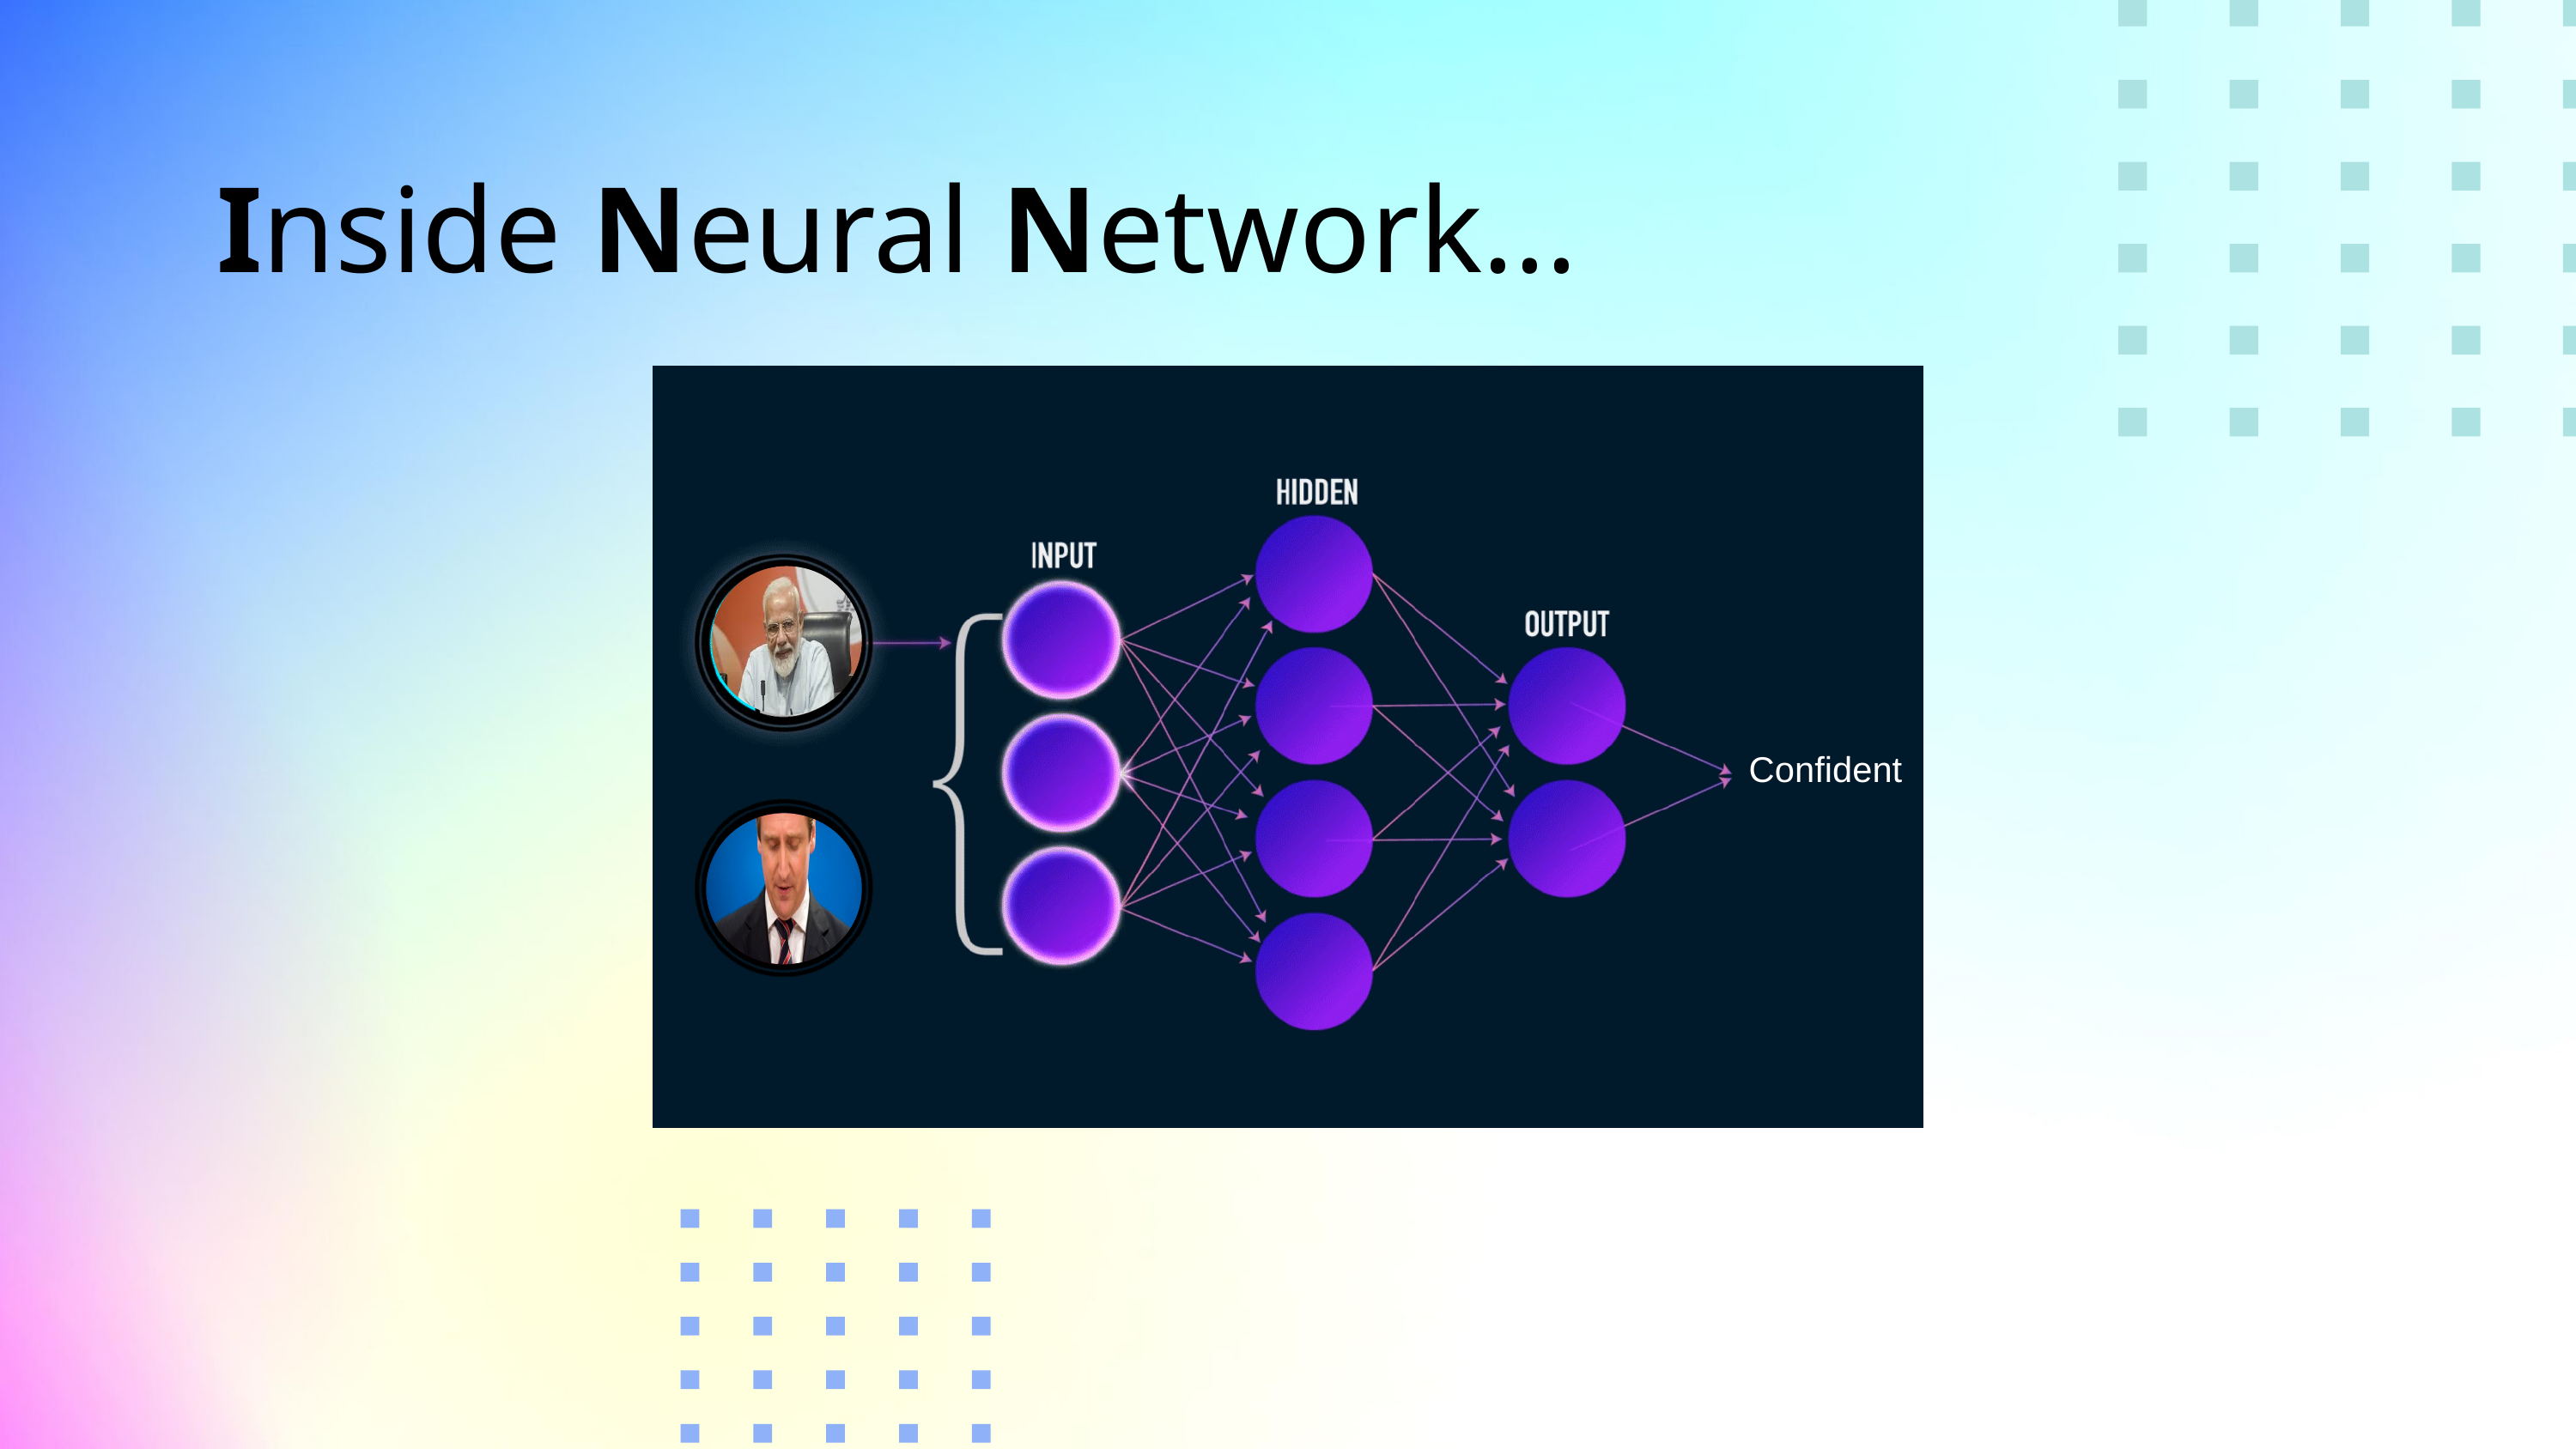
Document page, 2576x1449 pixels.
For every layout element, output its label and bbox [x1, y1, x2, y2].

text_box [2117, 0, 2576, 437]
picture [0, 0, 2576, 1449]
text_box [680, 1208, 991, 1449]
